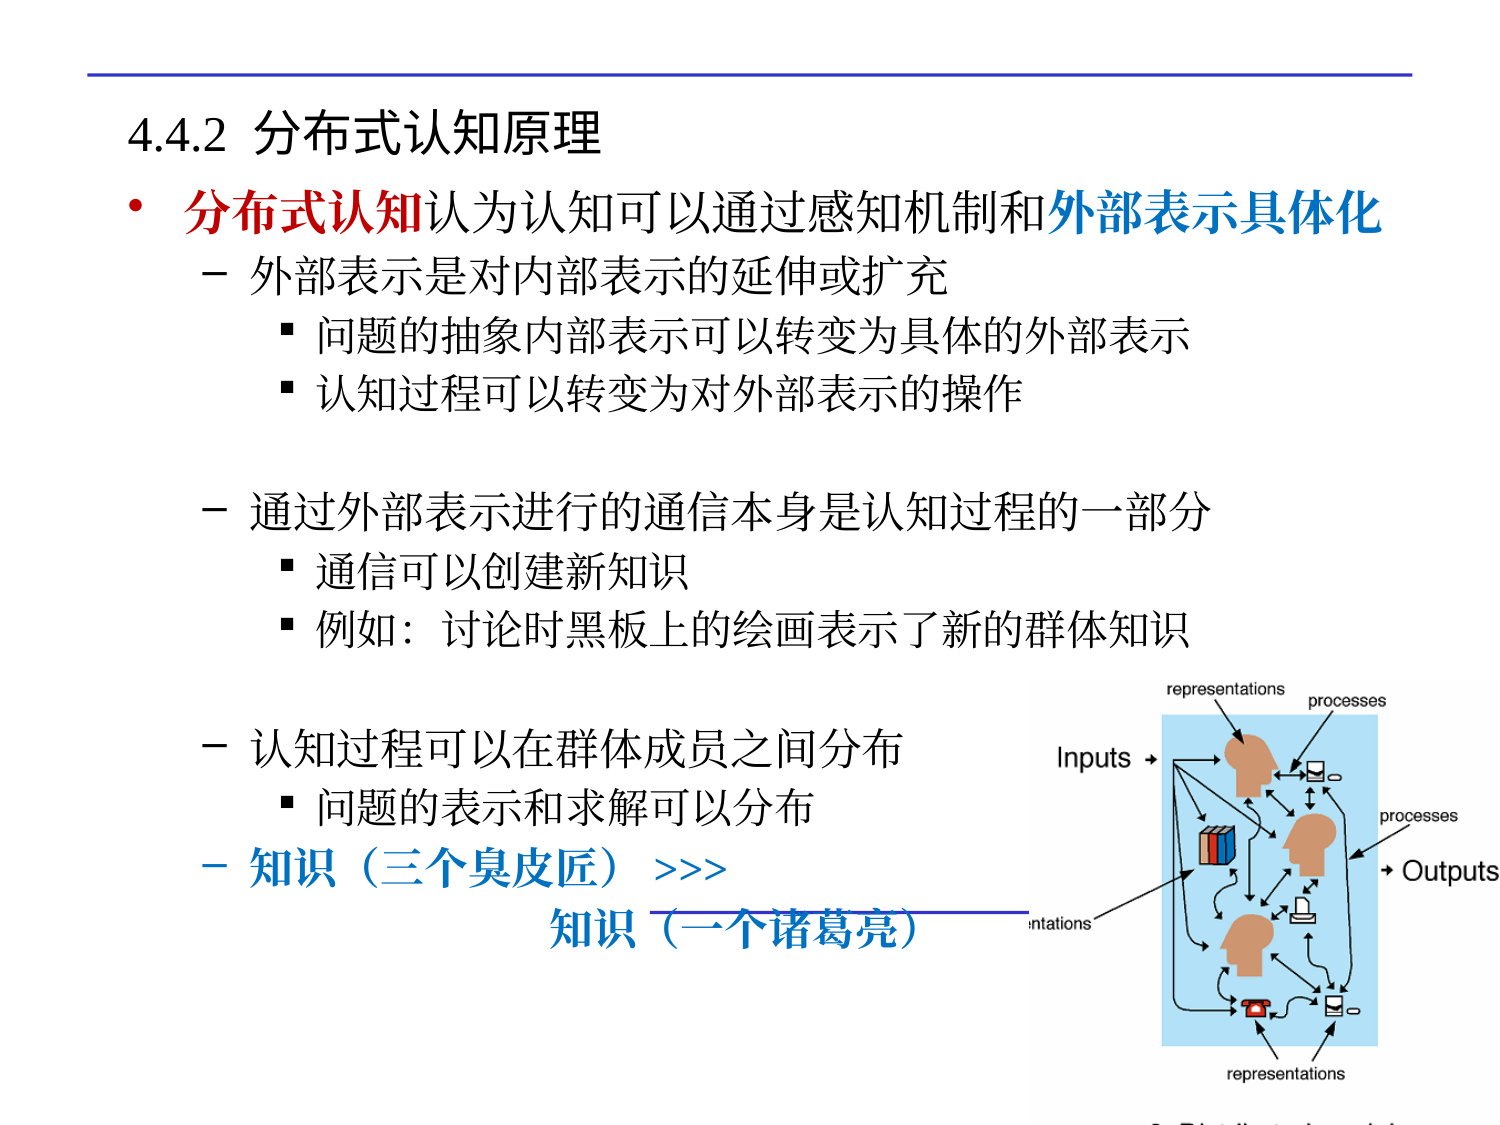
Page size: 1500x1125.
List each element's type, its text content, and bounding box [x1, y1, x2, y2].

picture [1028, 679, 1500, 1125]
list 分布式认知认为认知可以通过感知机制和外部表示具体化 外部表示是对内部表示的延伸或扩充 问题的抽象内部表示可以转变为具体的外部表示 认知过程可以转变为对外部表示的操作 通过外部表示进行的通信本身是认知过程的一部分 通信可以创建新知识 例如：讨论时黑板上的绘画表示了新的群体知识 认知过程可以在群体成员之间分布 问题的表示和求解可以分布 知识（三个臭皮匠）>>> 知识（一个诸葛亮） [112, 174, 1412, 900]
title 4.4.2 分布式认知原理 [112, 87, 1388, 174]
